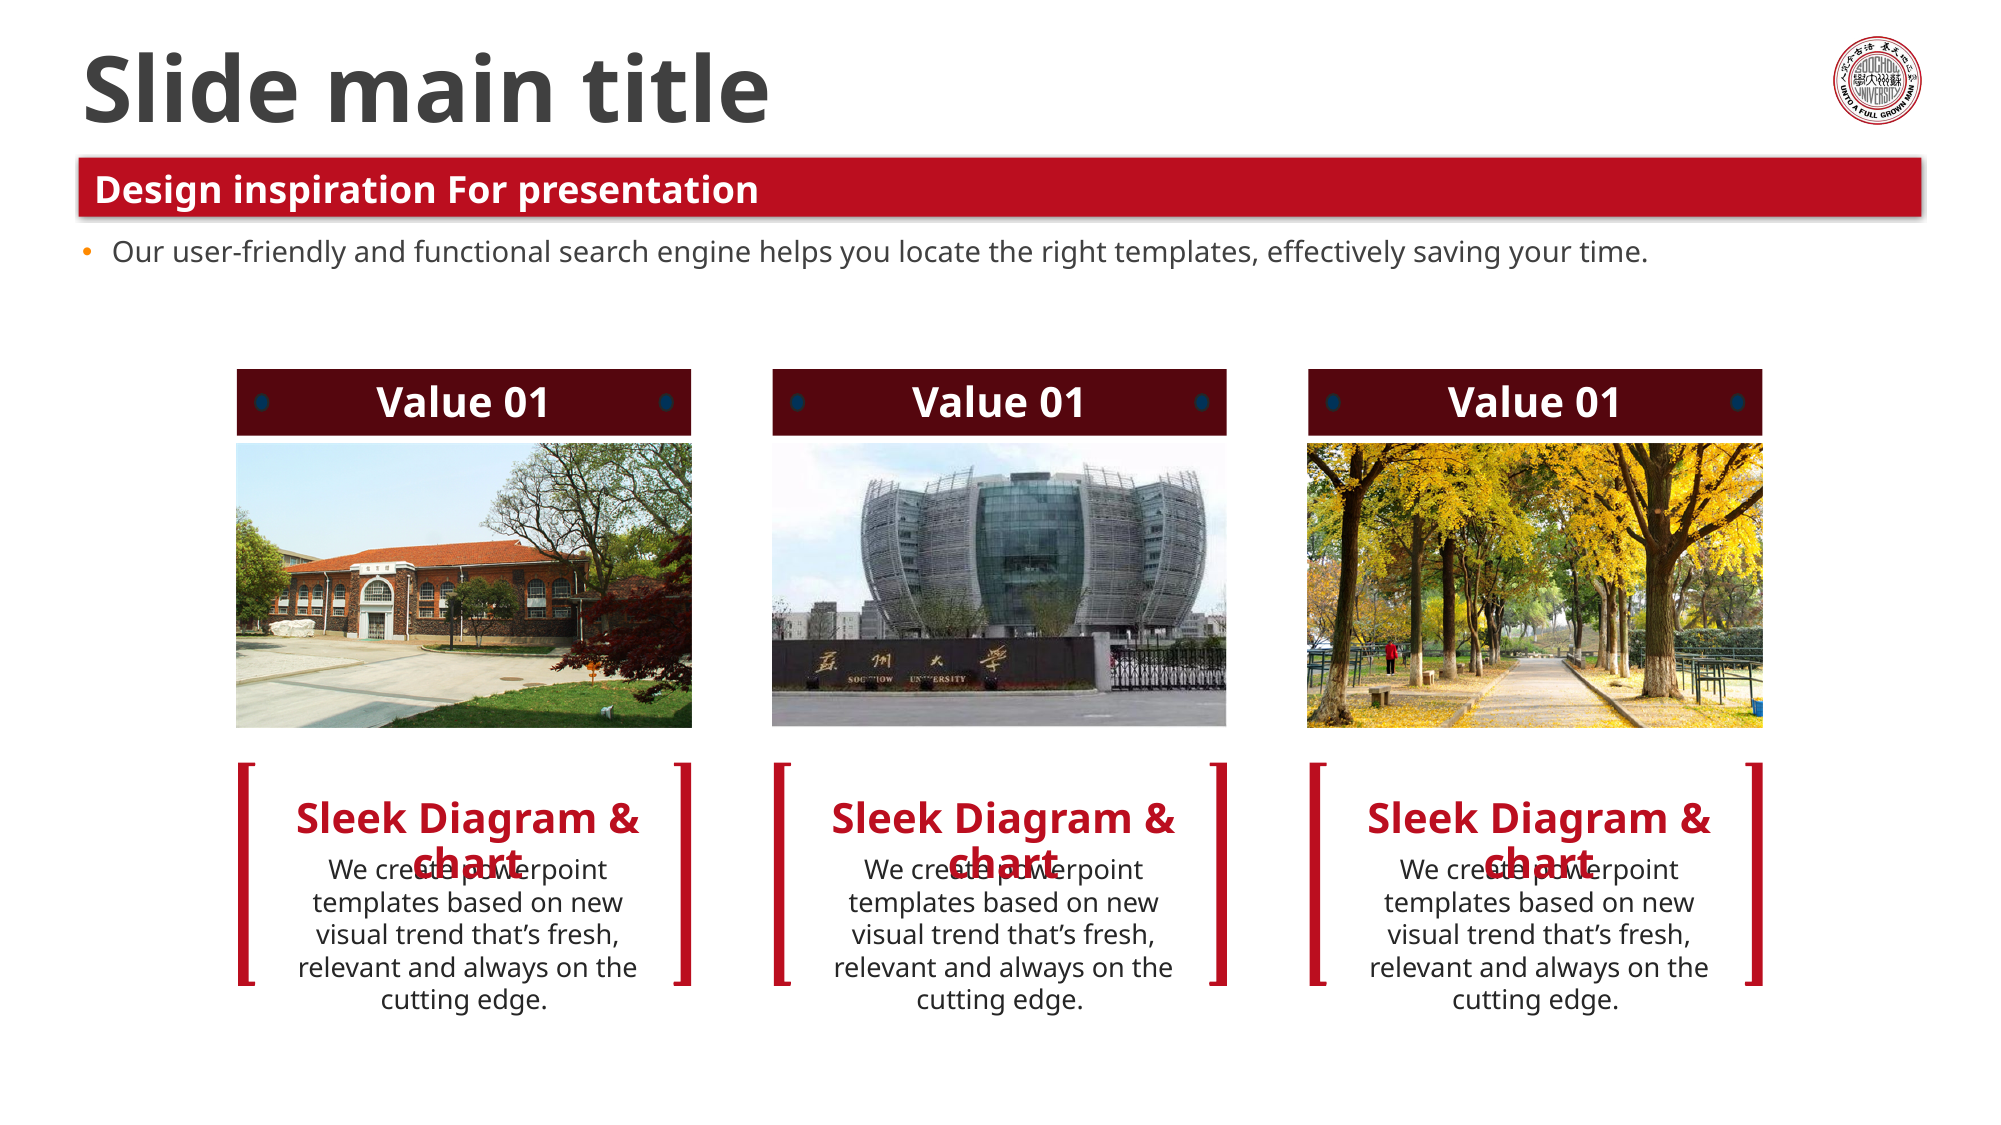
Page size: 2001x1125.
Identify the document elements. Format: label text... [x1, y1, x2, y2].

text_box [78, 157, 1922, 218]
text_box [1307, 369, 1763, 1025]
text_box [772, 369, 1227, 1025]
picture [1833, 36, 1922, 125]
text_box Slide main title [82, 51, 1922, 140]
text_box Design inspiration For presentation [94, 166, 1849, 212]
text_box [236, 369, 692, 1025]
text_box Our user-friendly and functional search engine helps you locate the right templates, effectively saving your time. [82, 233, 1922, 269]
